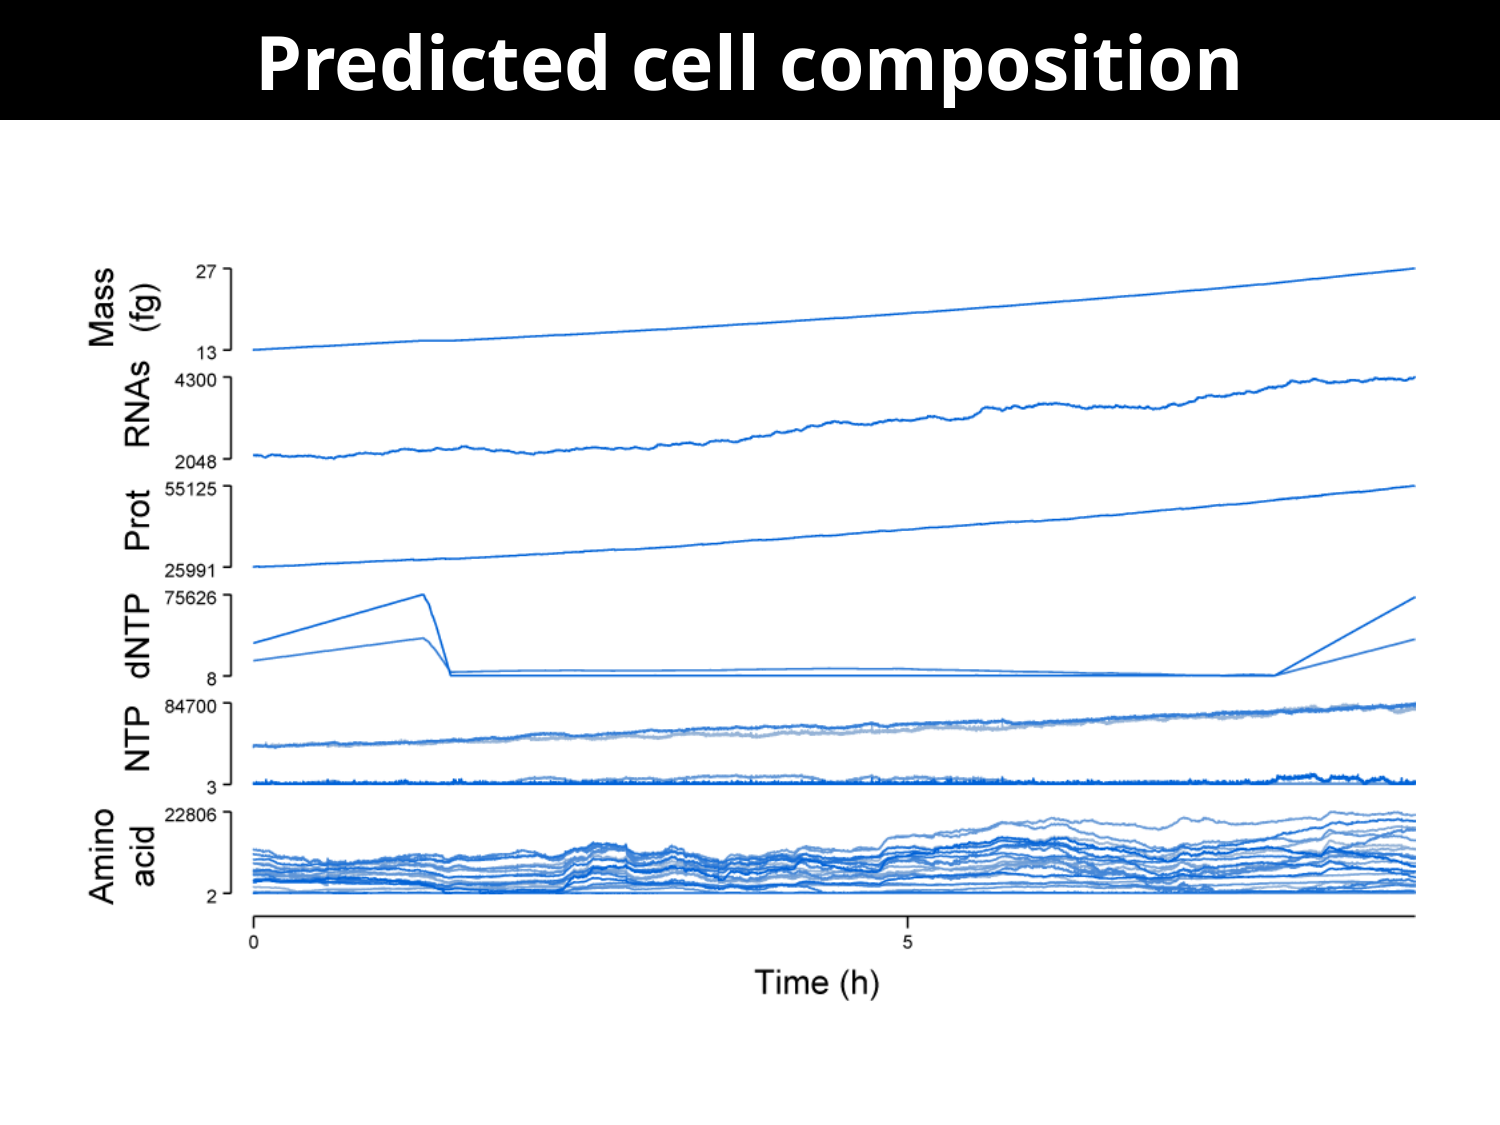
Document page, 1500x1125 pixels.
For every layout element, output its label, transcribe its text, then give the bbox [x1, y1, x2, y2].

title Predicted cell composition [0, 0, 1500, 120]
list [84, 262, 1416, 1006]
